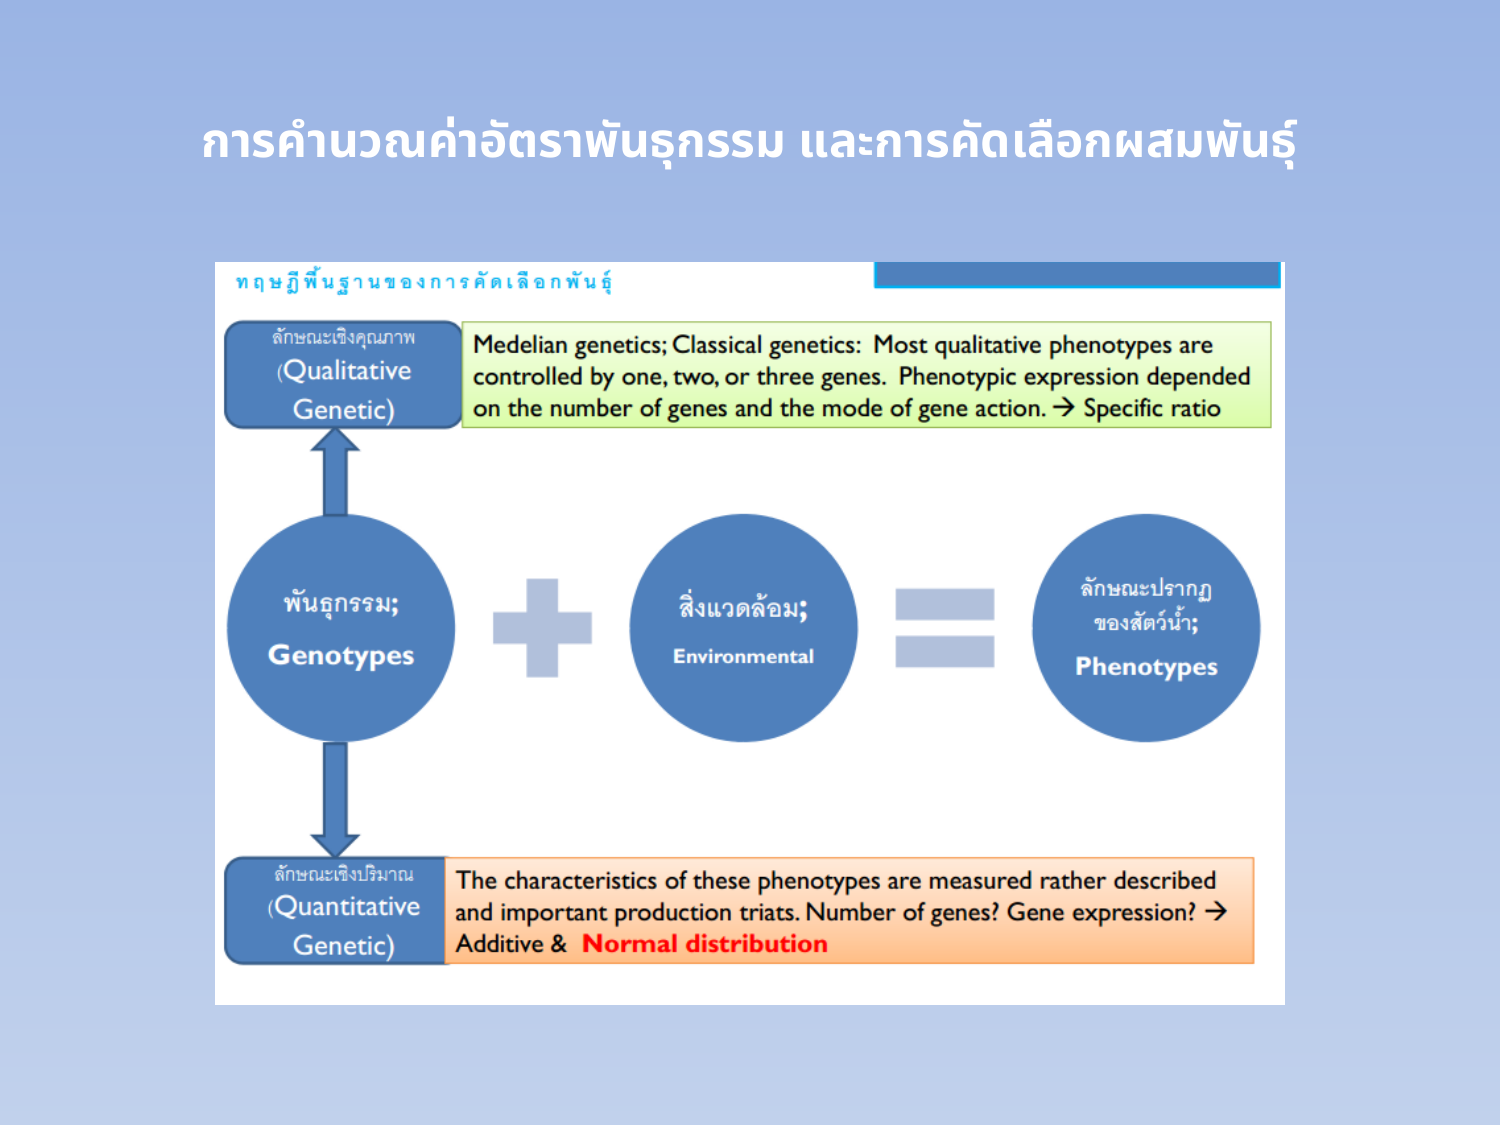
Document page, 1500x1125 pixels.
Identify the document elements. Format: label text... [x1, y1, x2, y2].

title การคำนวณค่าอัตราพันธุกรรม และการคัดเลือกผสมพันธุ์ [75, 45, 1425, 233]
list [214, 262, 1285, 1006]
